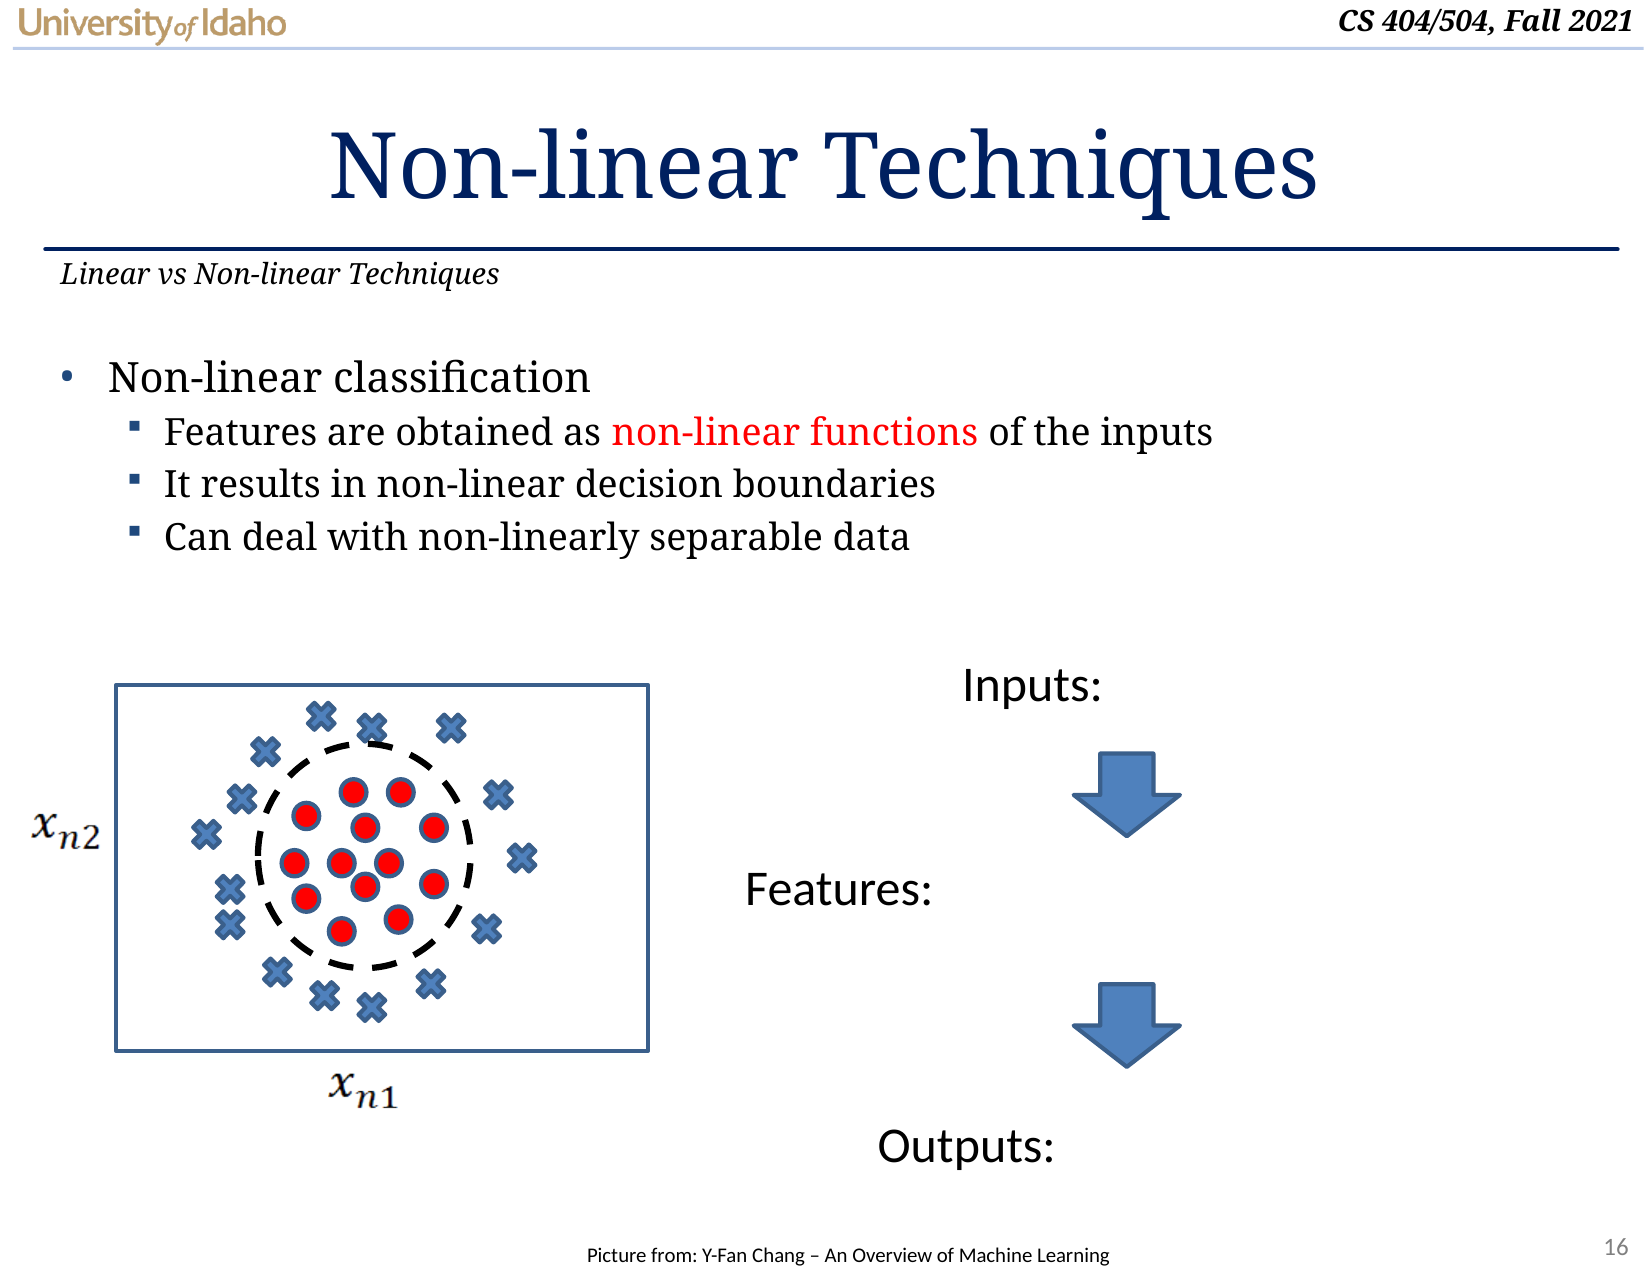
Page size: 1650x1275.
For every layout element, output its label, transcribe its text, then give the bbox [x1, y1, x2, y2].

text_box [356, 991, 388, 1024]
text_box [356, 712, 388, 743]
picture [328, 1050, 403, 1111]
text_box Picture from: Y-Fan Chang – An Overview of Machine Learning [281, 1234, 1416, 1275]
picture [19, 8, 286, 46]
text_box [506, 842, 538, 874]
text_box [255, 741, 473, 971]
text_box [1071, 751, 1182, 838]
text_box [226, 783, 258, 815]
title Non-linear Techniques [0, 75, 1650, 248]
text_box [415, 968, 447, 1000]
text_box [305, 700, 337, 732]
text_box [435, 712, 467, 744]
text_box [114, 683, 650, 1053]
picture [30, 790, 105, 851]
text_box [261, 956, 293, 988]
text_box [471, 913, 503, 945]
text_box [214, 873, 246, 905]
text_box [1071, 982, 1182, 1069]
text_box [250, 736, 282, 768]
list Linear vs Non-linear Techniques [45, 247, 1062, 306]
text_box [309, 980, 341, 1012]
text_box [214, 909, 246, 941]
text_box [482, 779, 514, 811]
text_box [191, 818, 222, 850]
